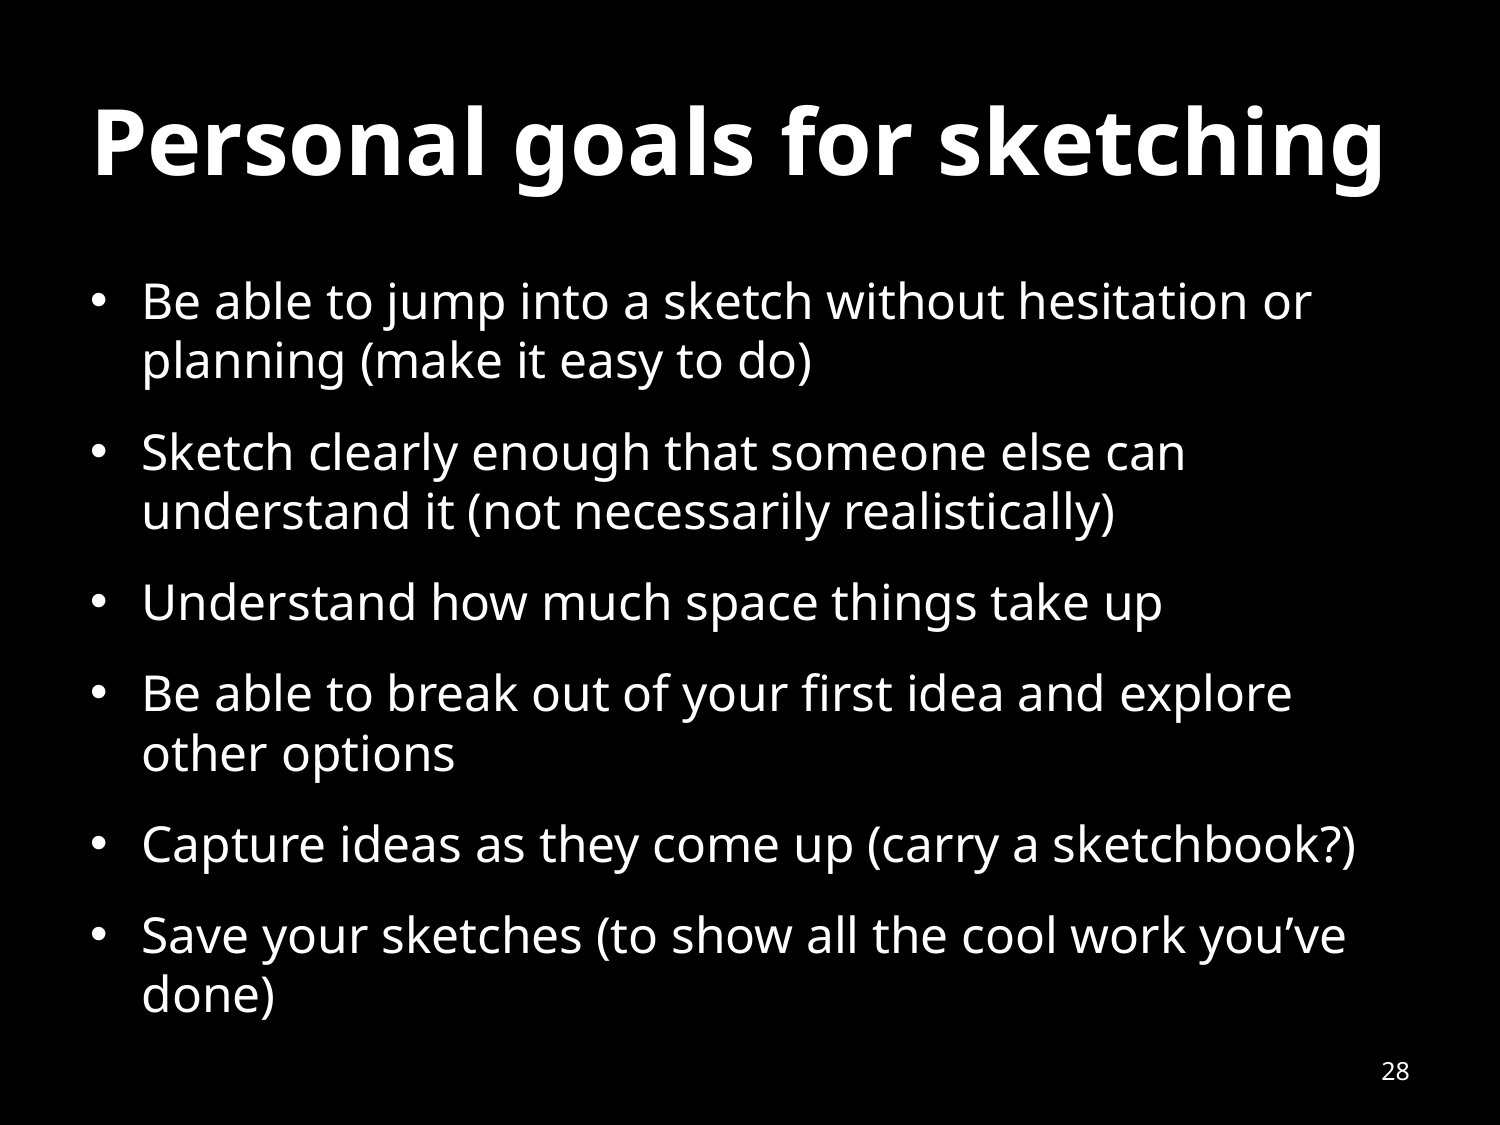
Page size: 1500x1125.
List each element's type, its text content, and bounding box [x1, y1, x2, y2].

title Personal goals for sketching [75, 45, 1425, 233]
slide_number 28 [1074, 1042, 1425, 1103]
list Be able to jump into a sketch without hesitation or planning (make it easy to do) Sketch clearly enough that someone else can understand it (not necessarily realistically) Understand how much space things take up Be able to break out of your first idea and explore other options Capture ideas as they come up (carry a sketchbook?) Save your sketches (to show all the cool work you’ve done) [75, 262, 1425, 1043]
